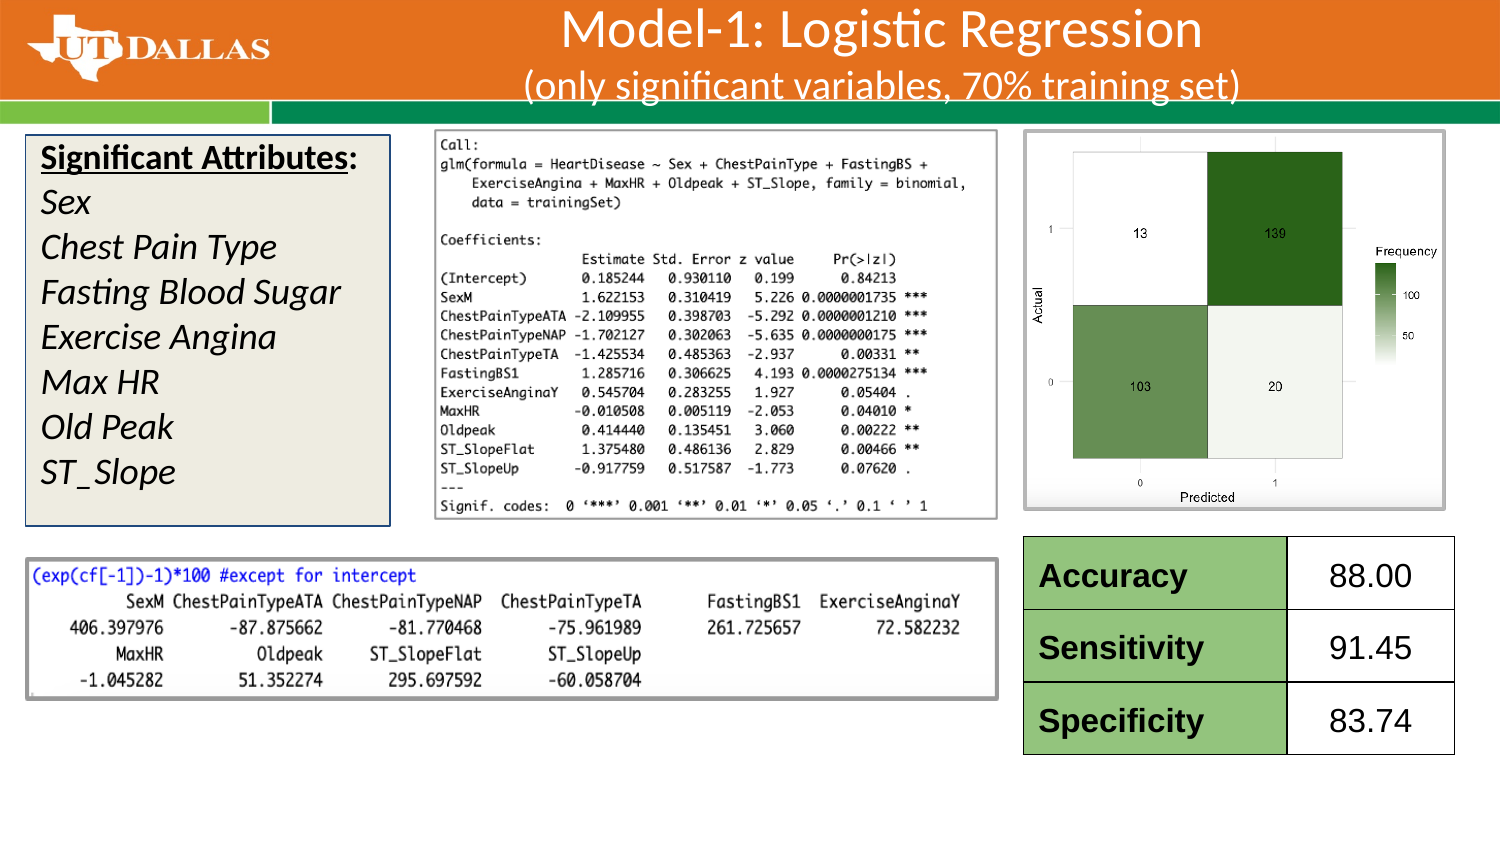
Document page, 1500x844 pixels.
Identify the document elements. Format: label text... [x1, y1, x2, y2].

title Model-1: Logistic Regression (only significant variables, 70% training set) [264, 0, 1500, 104]
table_header Accuracy [1024, 537, 1286, 609]
table_cell Specificity [1024, 683, 1286, 754]
table_cell Sensitivity [1024, 610, 1286, 681]
picture [0, 0, 1500, 844]
table_cell 83.74 [1288, 683, 1454, 754]
table_header 88.00 [1288, 537, 1454, 609]
table_cell 91.45 [1288, 610, 1454, 681]
text_box Significant Attributes: Sex Chest Pain Type Fasting Blood Sugar Exercise Angina Max HR Old Peak ST_Slope [25, 134, 391, 527]
